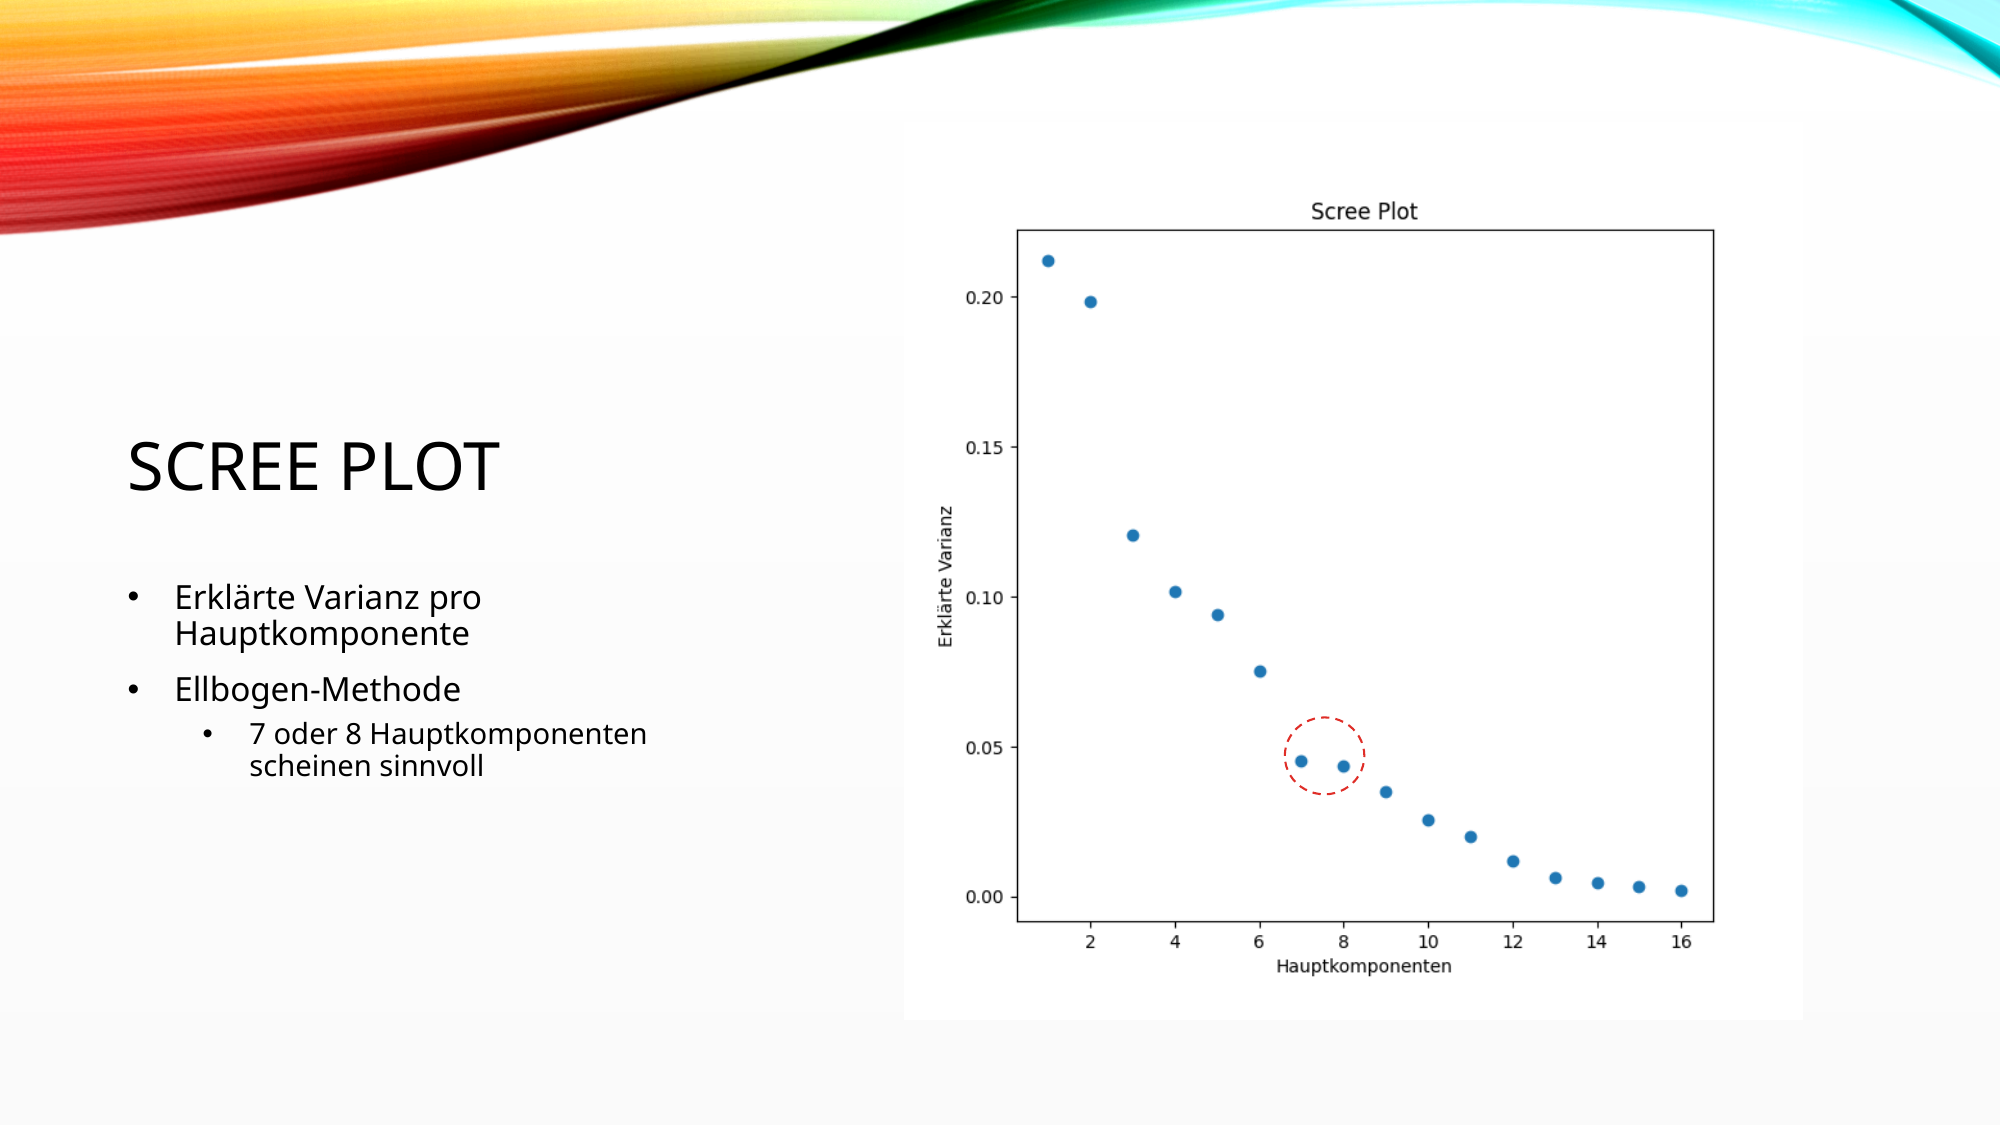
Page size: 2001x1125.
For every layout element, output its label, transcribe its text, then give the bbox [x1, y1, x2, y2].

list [904, 122, 1803, 1021]
list Erklärte Varianz pro Hauptkomponente Ellbogen-Methode 7 oder 8 Hauptkomponenten scheinen sinnvoll [112, 512, 788, 1021]
picture [0, 0, 2000, 237]
title Scree plot [112, 249, 788, 512]
